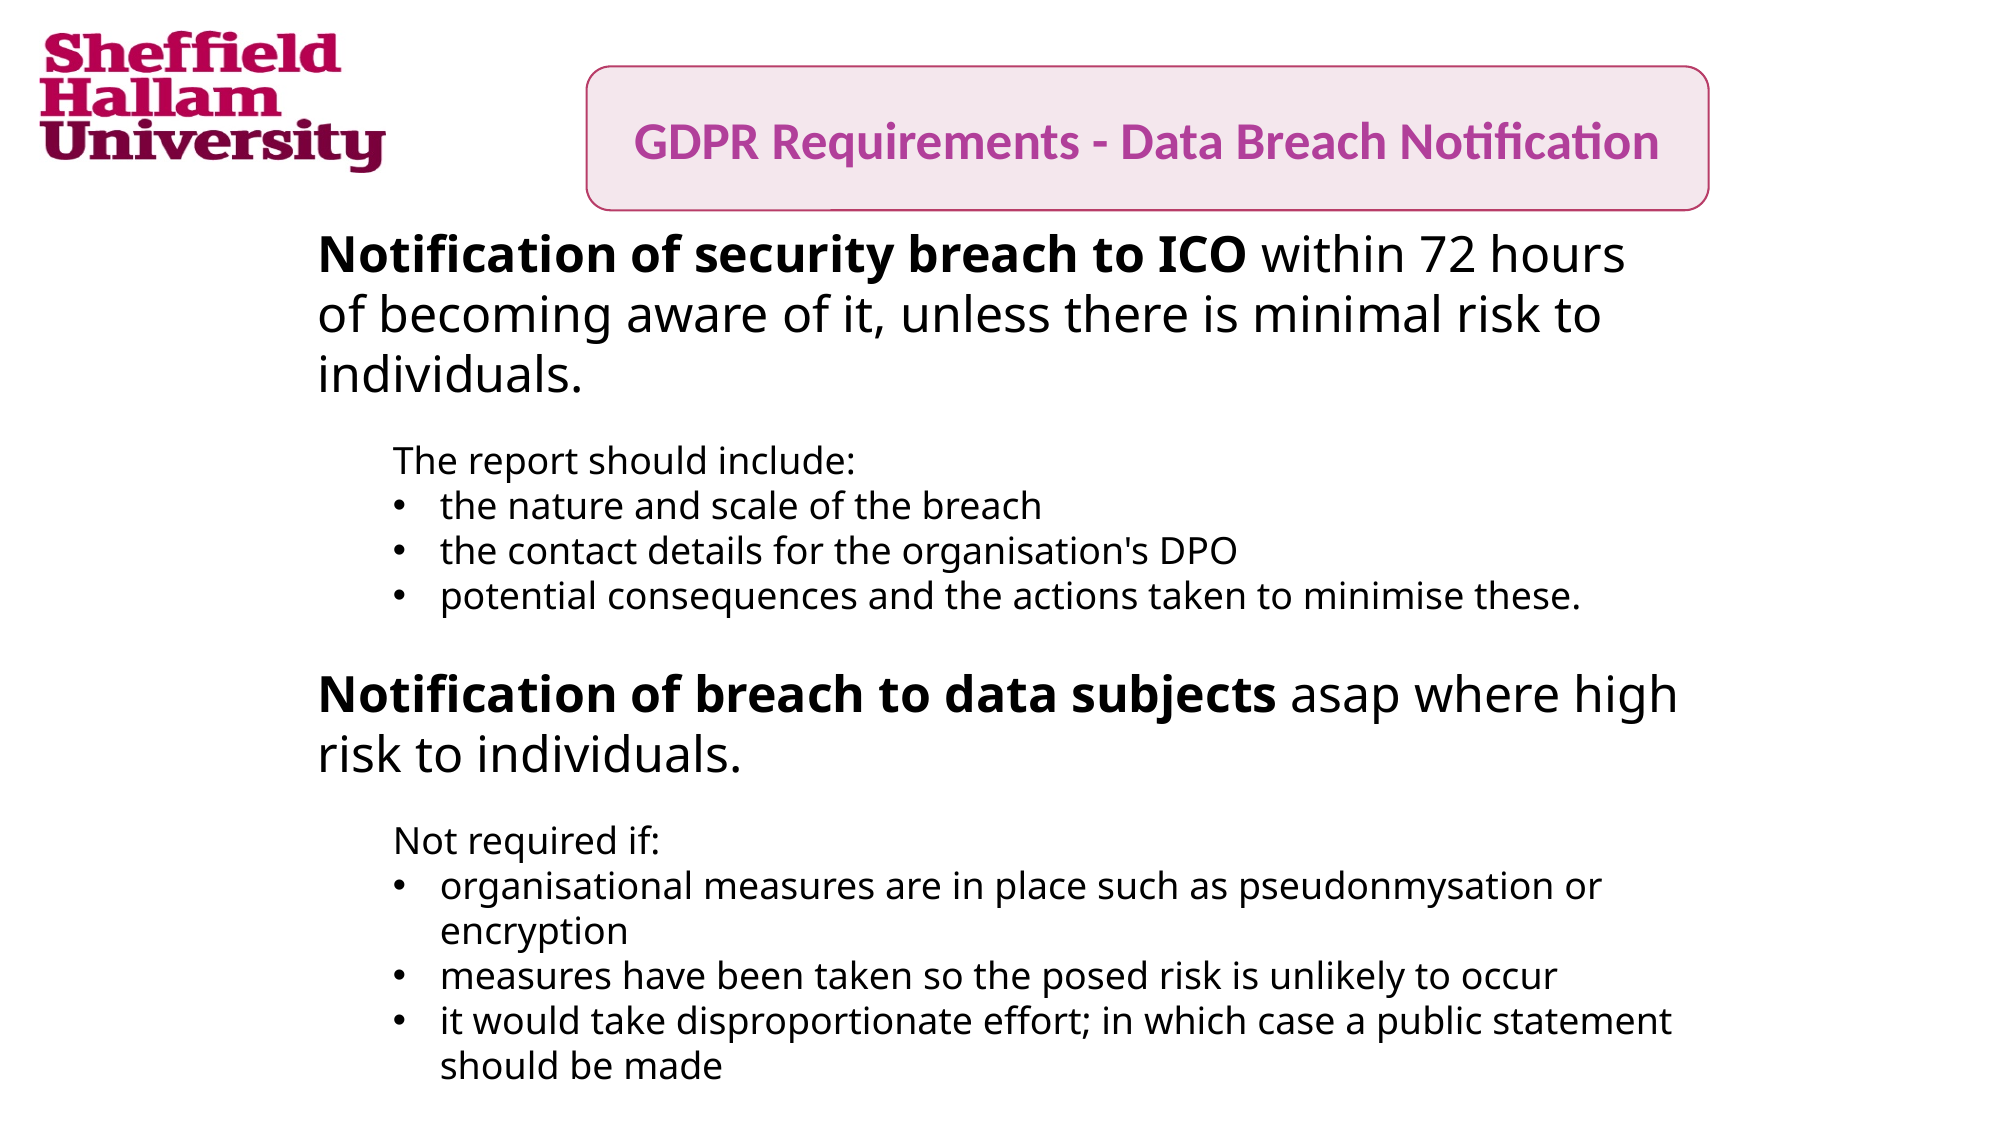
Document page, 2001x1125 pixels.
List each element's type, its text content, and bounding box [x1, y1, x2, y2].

picture [39, 30, 386, 173]
text_box GDPR Requirements - Data Breach Notification [586, 66, 1709, 211]
text_box Notification of security breach to ICO within 72 hours of becoming aware of it, unless there is minimal risk to individuals. The report should include: the nature and scale of the breach the contact details for the organisation's DPO potential consequences and the actions taken to minimise these. Notification of breach to data subjects asap where high risk to individuals. Not required if: organisational measures are in place such as pseudonmysation or encryption measures have been taken so the posed risk is unlikely to occur it would take disproportionate effort; in which case a public statement should be made [303, 214, 1697, 1095]
